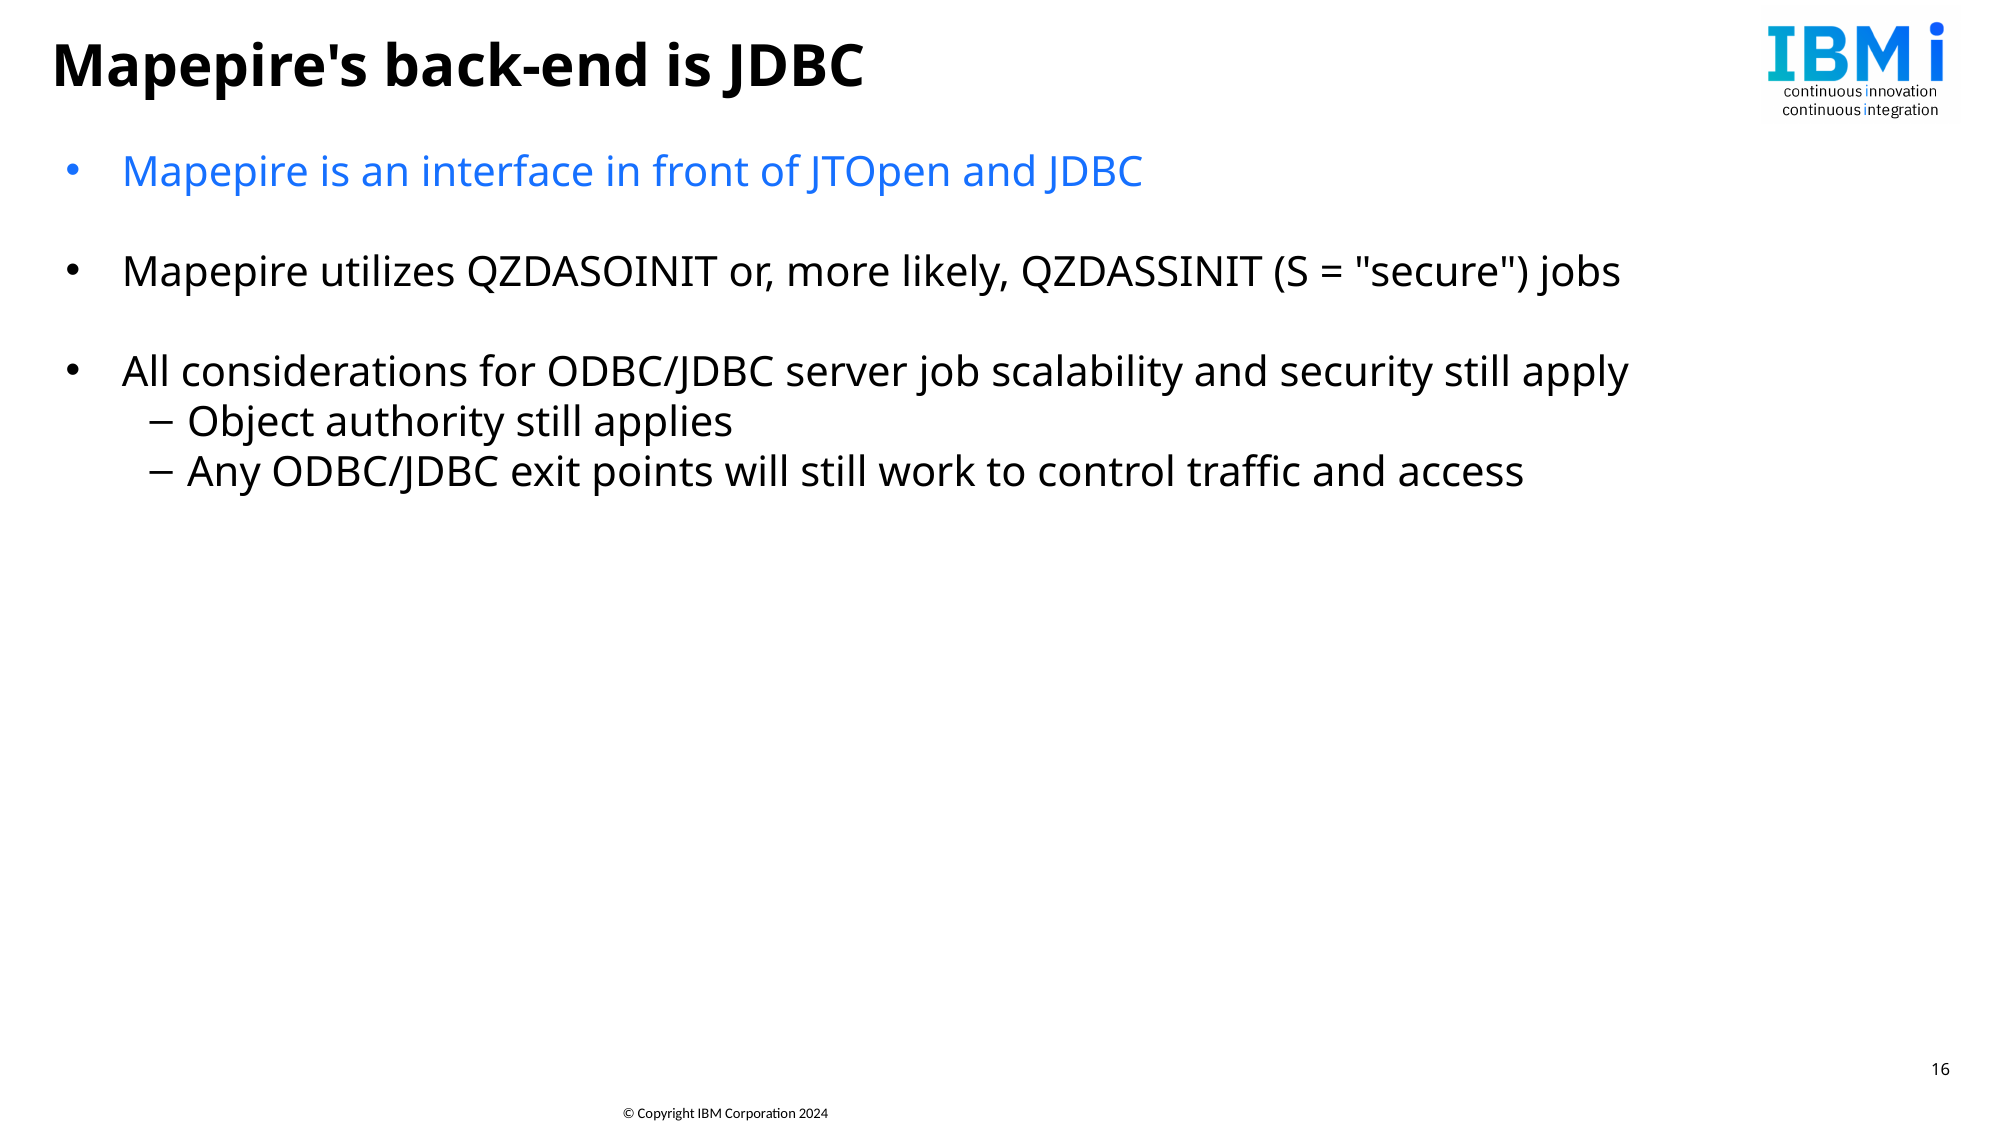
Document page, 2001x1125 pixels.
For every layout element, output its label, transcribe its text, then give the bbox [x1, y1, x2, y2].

picture [1761, 5, 1961, 124]
text_box Mapepire's back-end is JDBC [50, 36, 1721, 101]
slide_number 16 [1500, 1055, 1950, 1086]
list Mapepire is an interface in front of JTOpen and JDBC Mapepire utilizes QZDASOINIT or, more likely, QZDASSINIT (S = "secure") jobs All considerations for ODBC/JDBC server job scalability and security still apply Object authority still applies Any ODBC/JDBC exit points will still work to control traffic and access [50, 136, 1851, 996]
